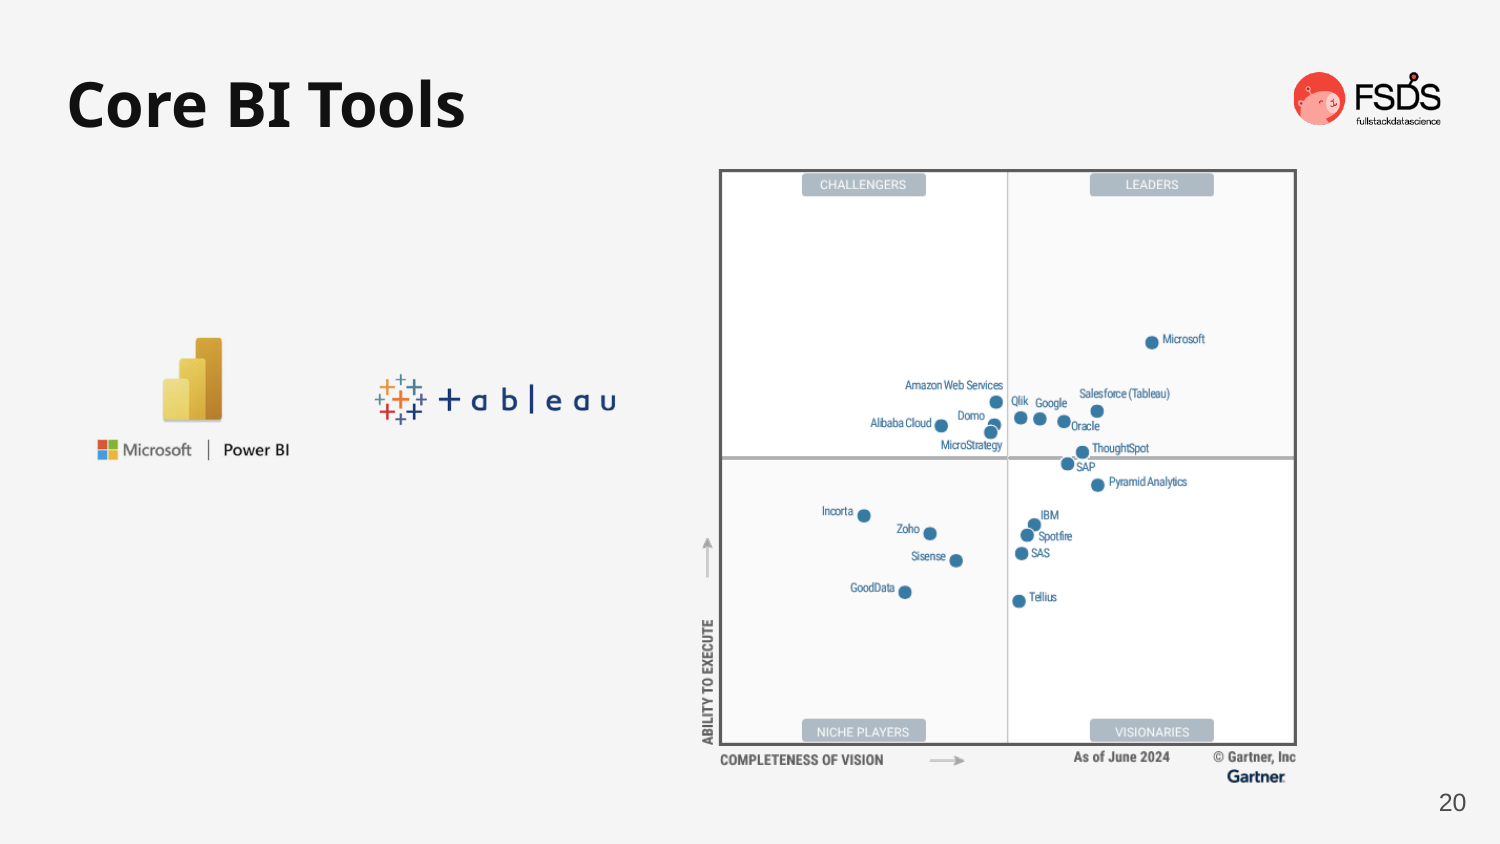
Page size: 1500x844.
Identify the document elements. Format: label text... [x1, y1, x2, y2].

picture [352, 330, 636, 466]
picture [84, 330, 304, 466]
text_box [1293, 71, 1441, 125]
text_box 20 [1414, 786, 1467, 817]
picture [699, 167, 1298, 790]
text_box Core BI Tools [66, 80, 1205, 140]
